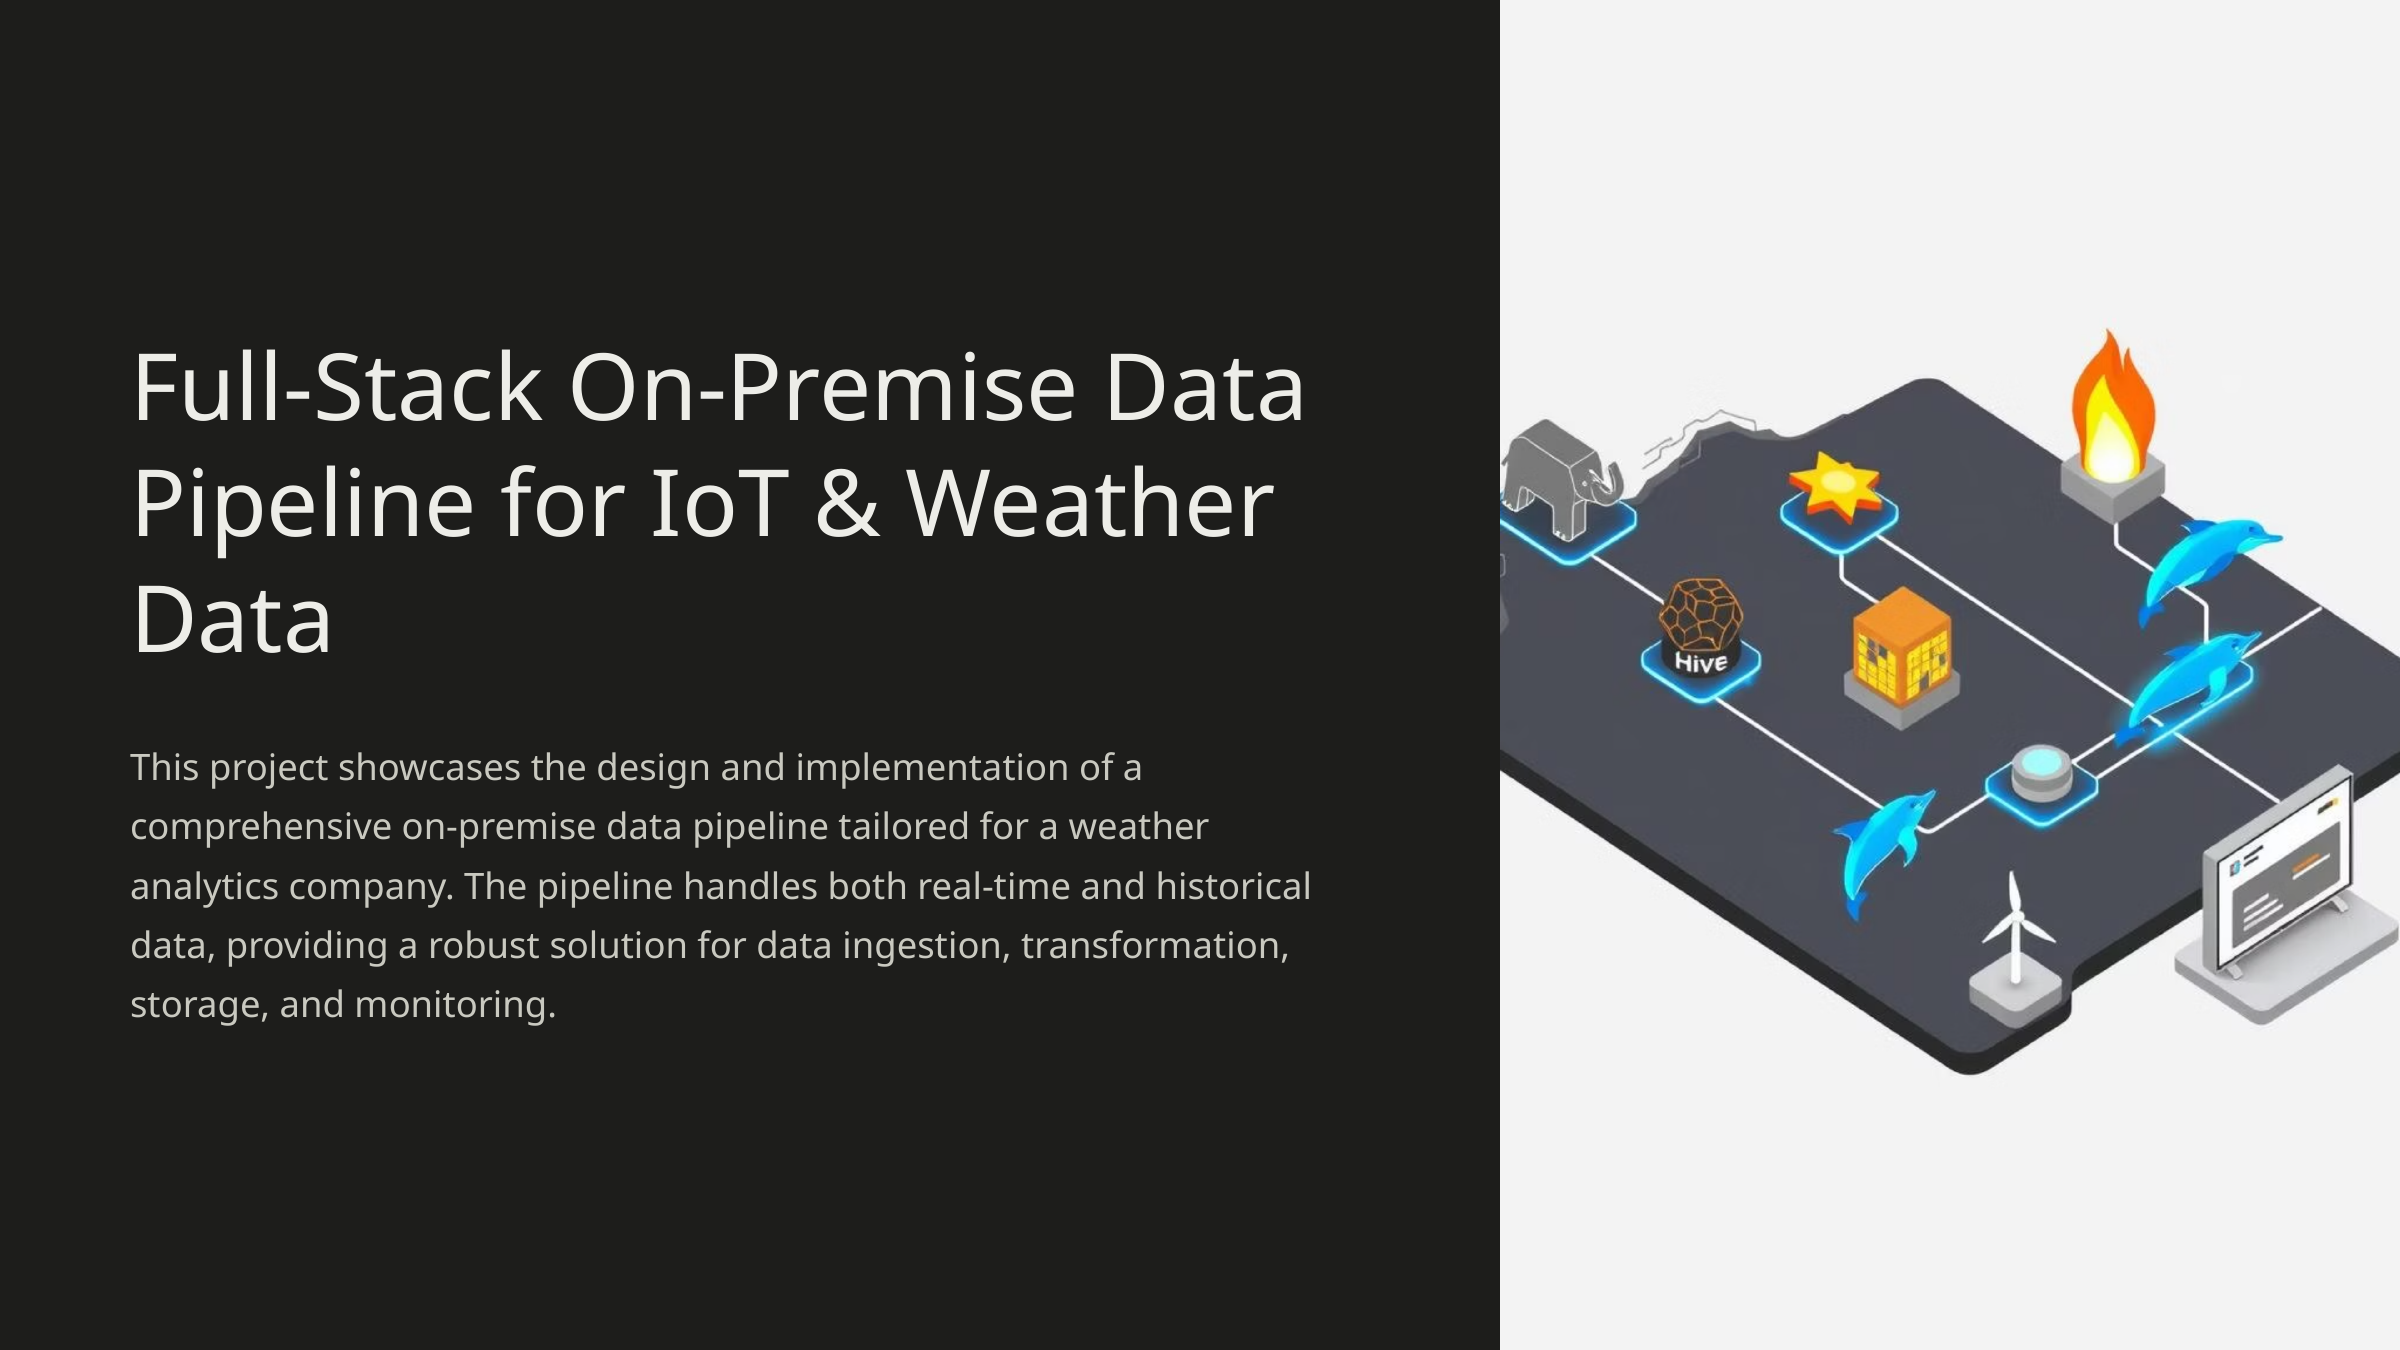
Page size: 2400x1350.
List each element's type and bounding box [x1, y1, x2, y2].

text_box [130, 323, 1370, 1027]
picture [1499, 0, 2400, 1350]
